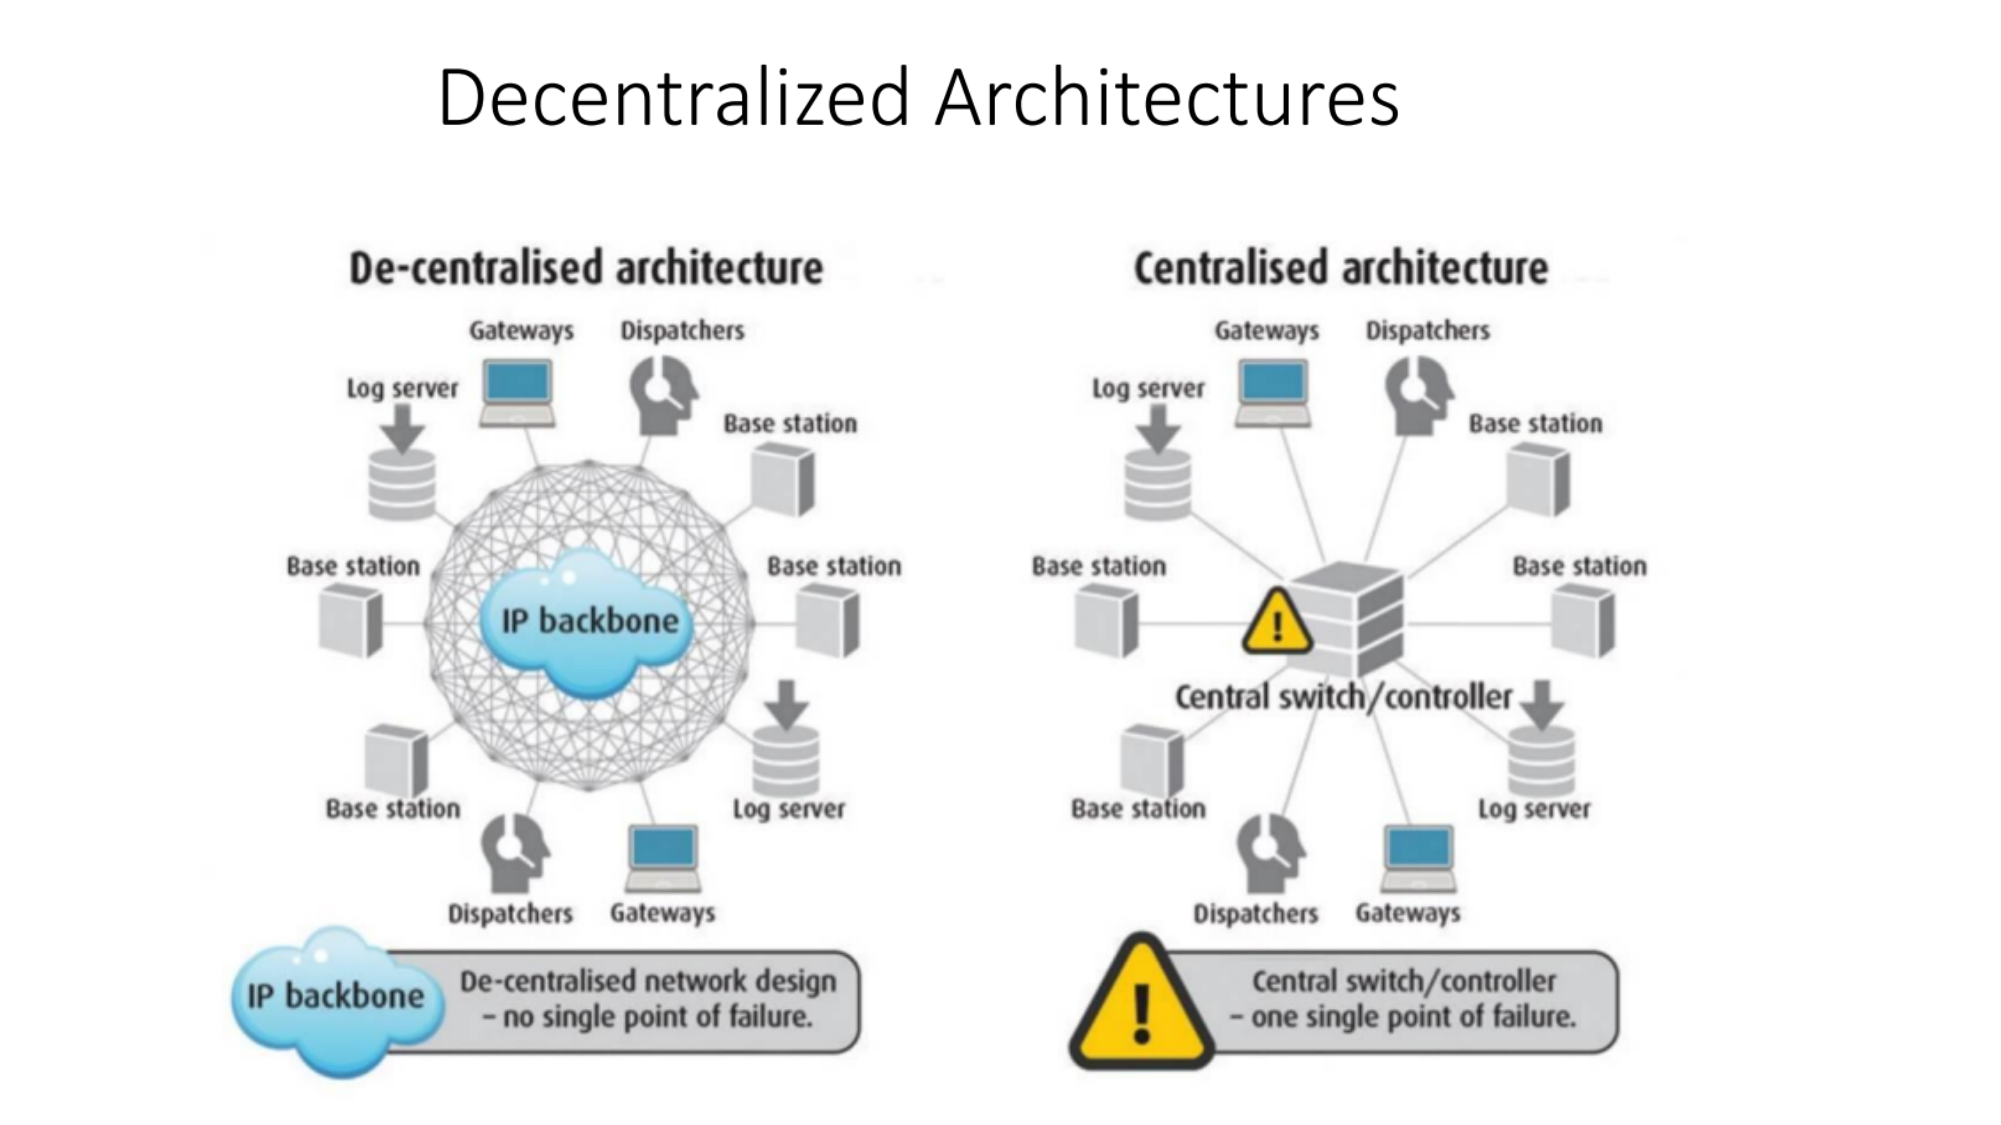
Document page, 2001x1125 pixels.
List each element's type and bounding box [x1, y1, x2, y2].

picture [410, 31, 1409, 140]
picture [169, 173, 1782, 1125]
